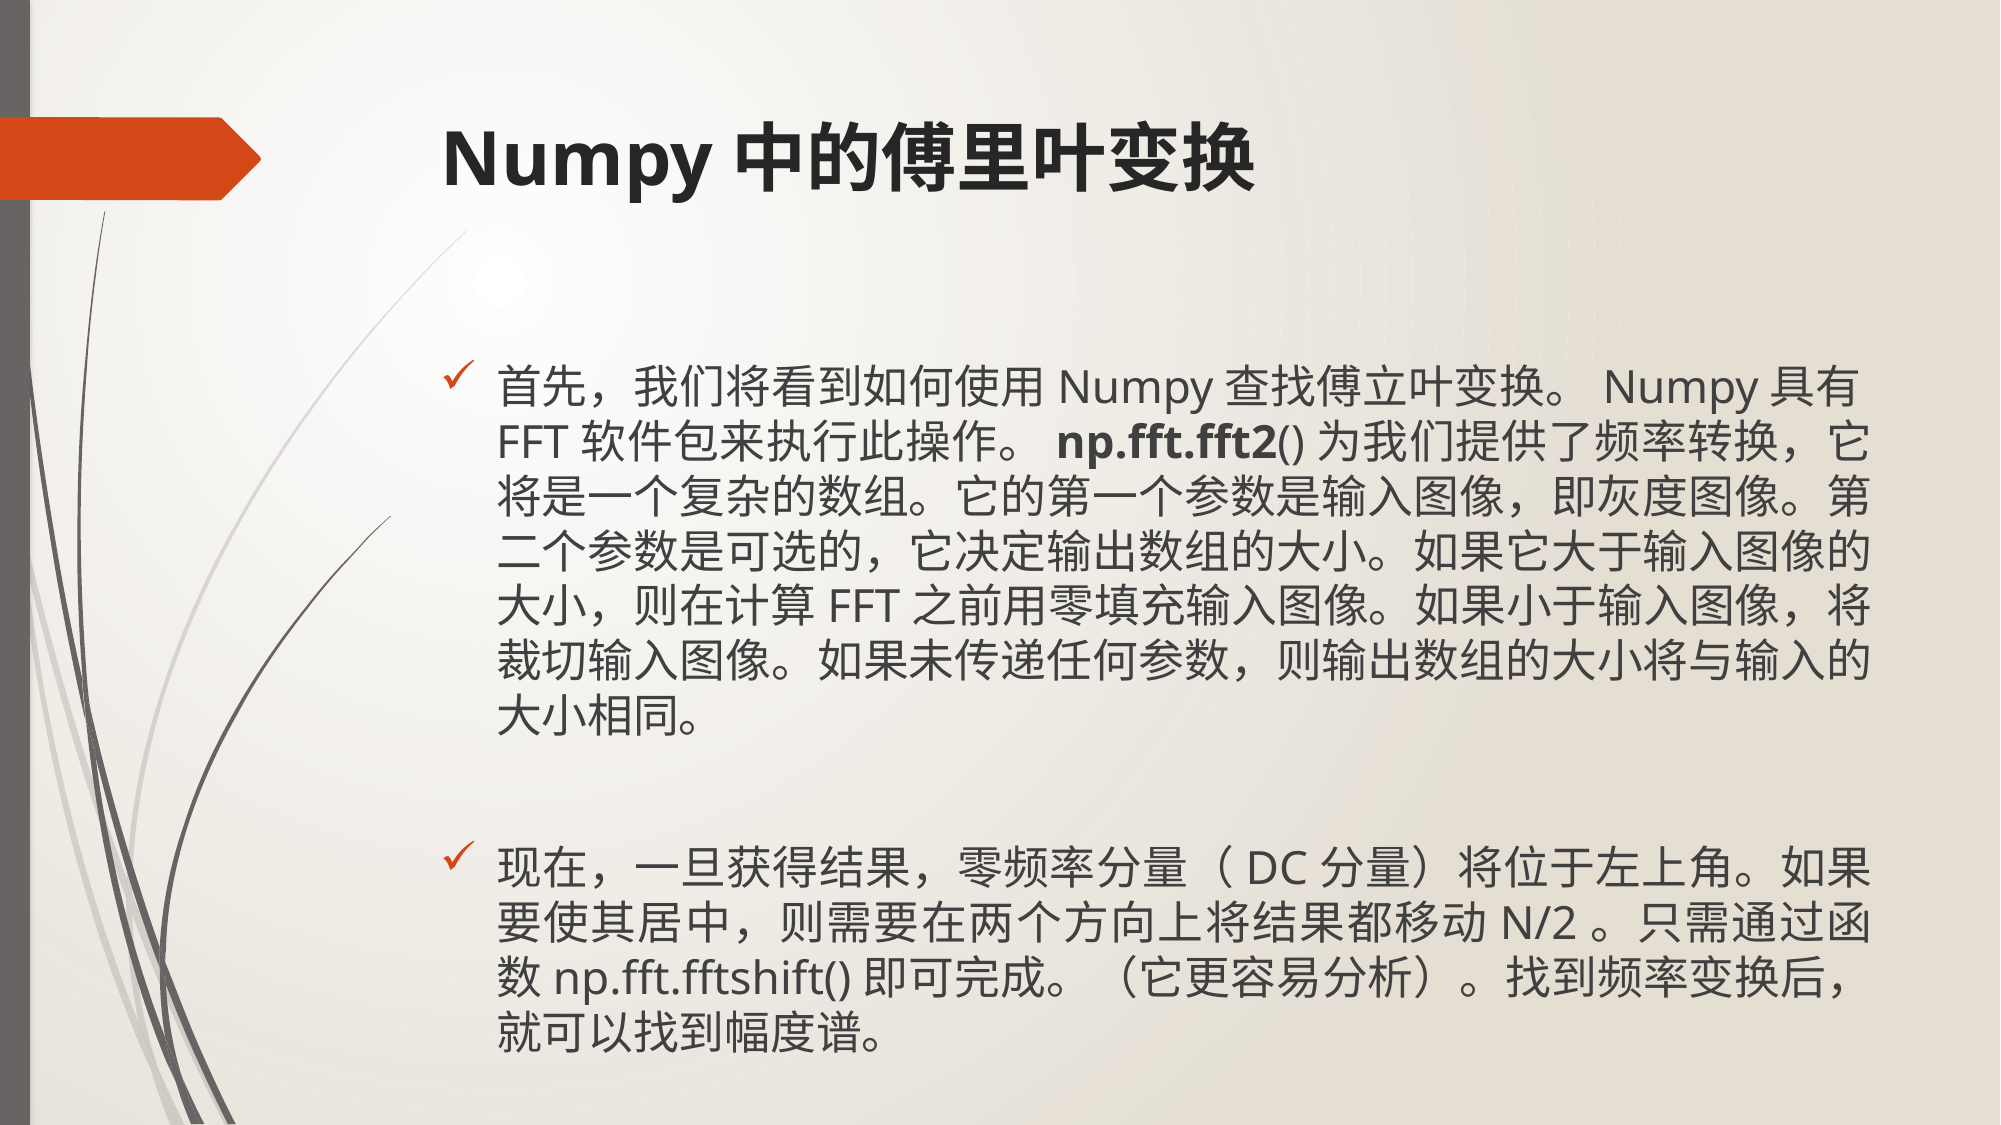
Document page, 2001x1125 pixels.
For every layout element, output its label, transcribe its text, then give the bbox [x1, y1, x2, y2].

title Numpy中的傅里叶变换 [425, 102, 1888, 313]
list 首先，我们将看到如何使用Numpy查找傅立叶变换。Numpy具有FFT软件包来执行此操作。np.fft.fft2()为我们提供了频率转换，它将是一个复杂的数组。它的第一个参数是输入图像，即灰度图像。第二个参数是可选的，它决定输出数组的大小。如果它大于输入图像的大小，则在计算FFT之前用零填充输入图像。如果小于输入图像，将裁切输入图像。如果未传递任何参数，则输出数组的大小将与输入的大小相同。 现在，一旦获得结果，零频率分量（DC分量）将位于左上角。如果要使其居中，则需要在两个方向上将结果都移动N/2。只需通过函数np.fft.fftshift()即可完成。（它更容易分析）。找到频率变换后，就可以找到幅度谱。 [424, 350, 1888, 1106]
